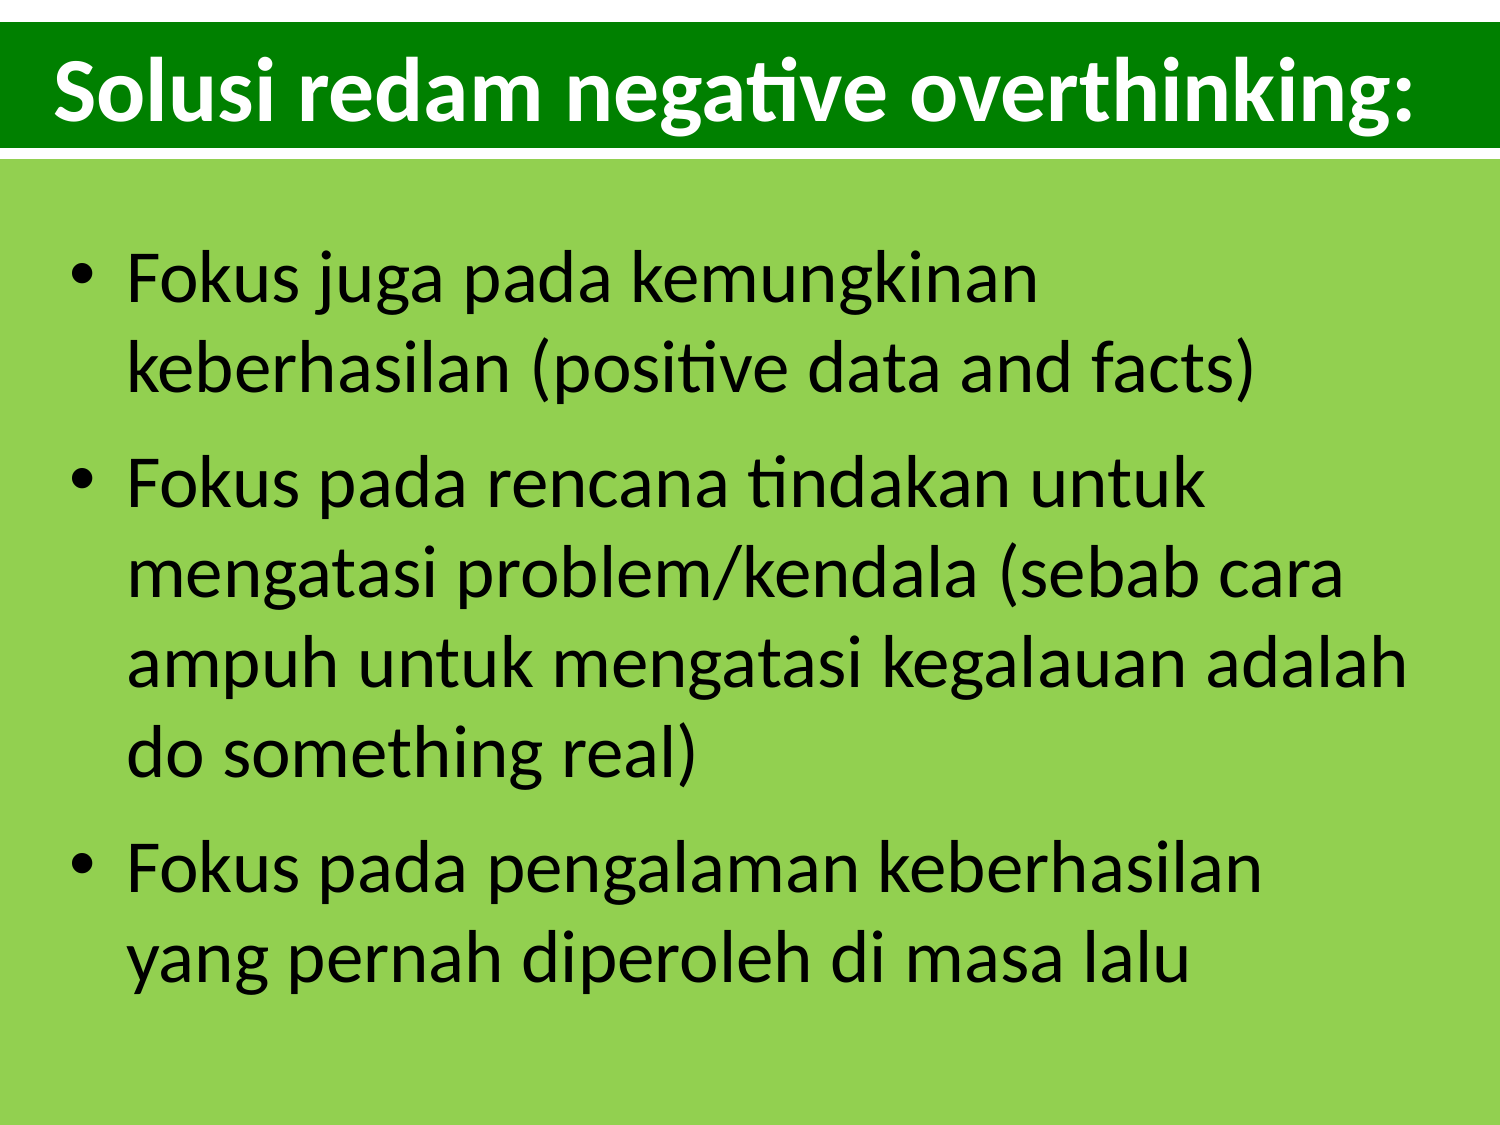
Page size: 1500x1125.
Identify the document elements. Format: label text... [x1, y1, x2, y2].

text_box Fokus juga pada kemungkinan keberhasilan (positive data and facts) Fokus pada rencana tindakan untuk mengatasi problem/kendala (sebab cara ampuh untuk mengatasi kegalauan adalah do something real) Fokus pada pengalaman keberhasilan yang pernah diperoleh di masa lalu [55, 219, 1438, 1005]
text_box [0, 159, 1500, 1125]
text_box Solusi redam negative overthinking: [0, 22, 1500, 148]
